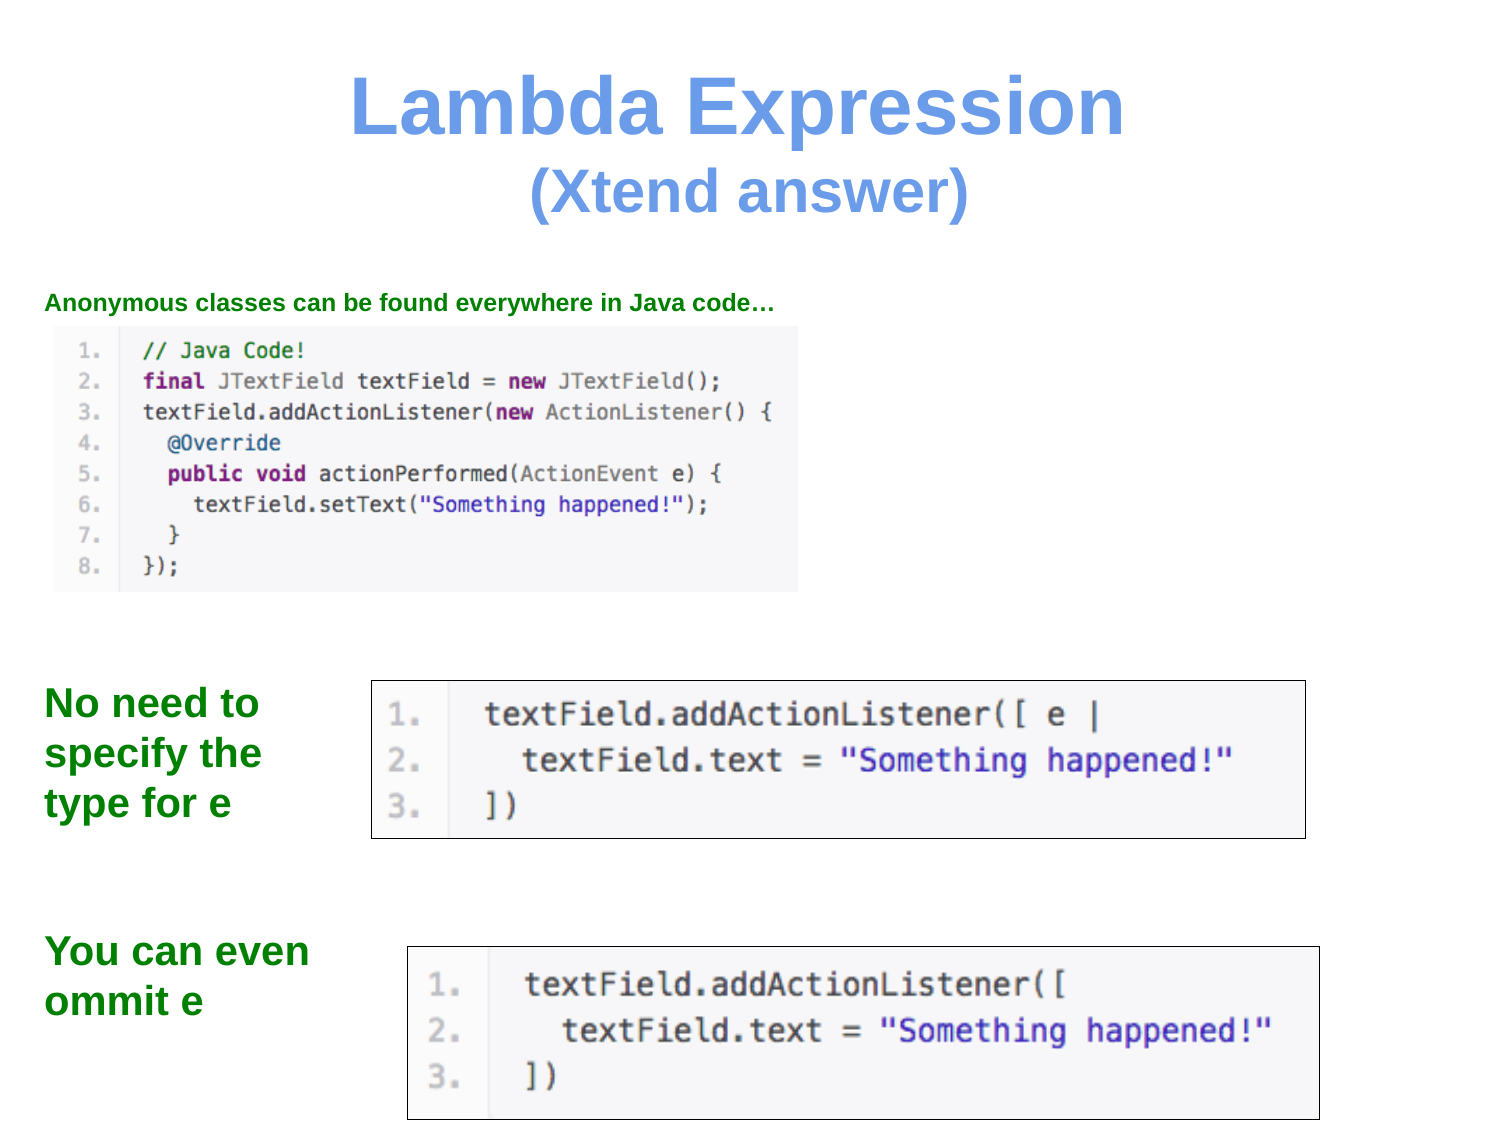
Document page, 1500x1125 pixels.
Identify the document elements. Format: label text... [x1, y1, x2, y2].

picture [52, 326, 798, 593]
picture [371, 680, 1306, 840]
text_box Anonymous classes can be found everywhere in Java code… [29, 278, 880, 324]
title Lambda Expression (Xtend answer) [75, 45, 1425, 233]
text_box You can even ommit e [29, 916, 349, 1032]
text_box No need to specify the type for e [29, 668, 349, 834]
picture [407, 946, 1321, 1120]
